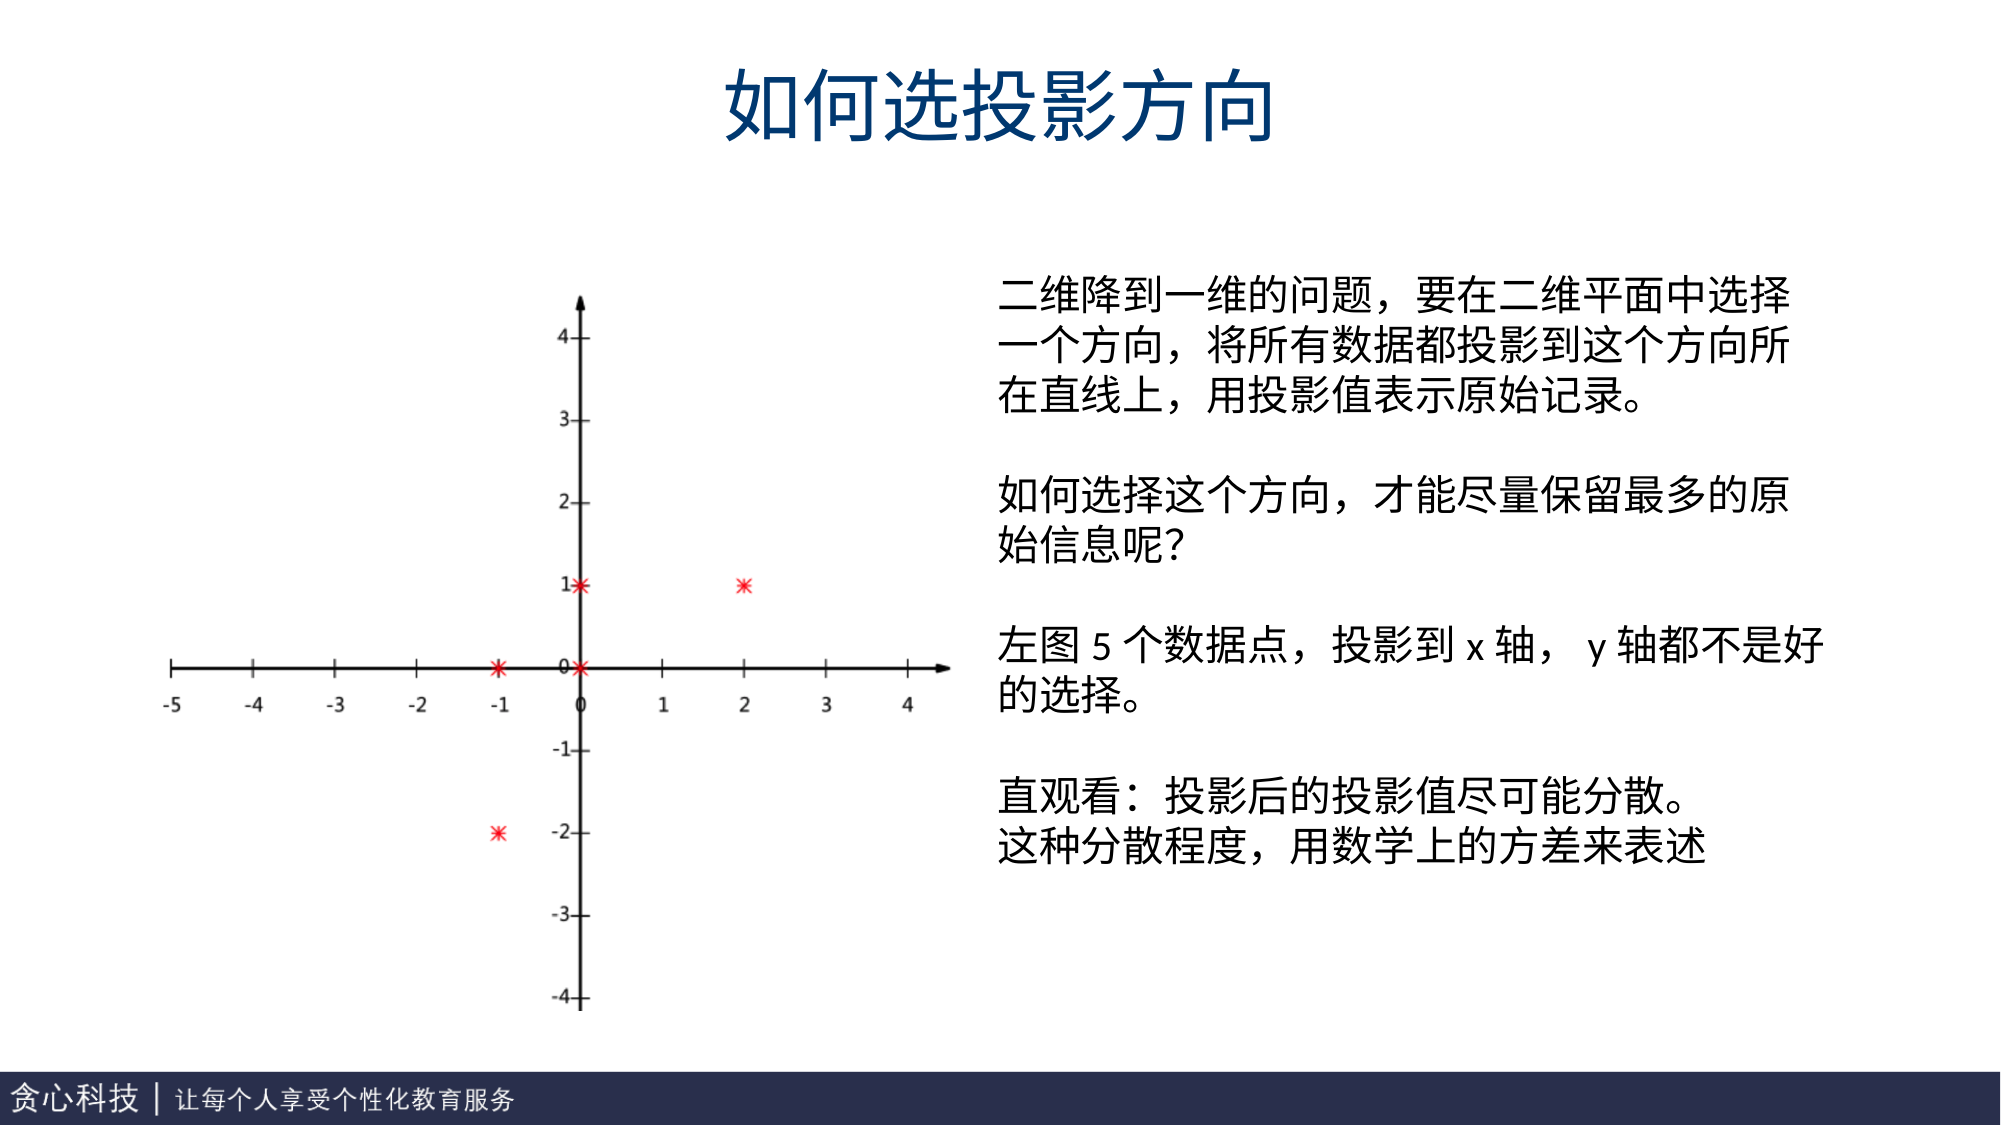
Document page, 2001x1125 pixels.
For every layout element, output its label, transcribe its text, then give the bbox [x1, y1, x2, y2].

picture [0, 0, 2001, 1125]
title 如何选投影方向 [137, 1, 1863, 219]
text_box 二维降到一维的问题，要在二维平面中选择一个方向，将所有数据都投影到这个方向所在直线上，用投影值表示原始记录。 如何选择这个方向，才能尽量保留最多的原始信息呢？ 左图5个数据点，投影到x轴，y轴都不是好的选择。 直观看：投影后的投影值尽可能分散。 这种分散程度，用数学上的方差来表述 [982, 261, 1841, 927]
